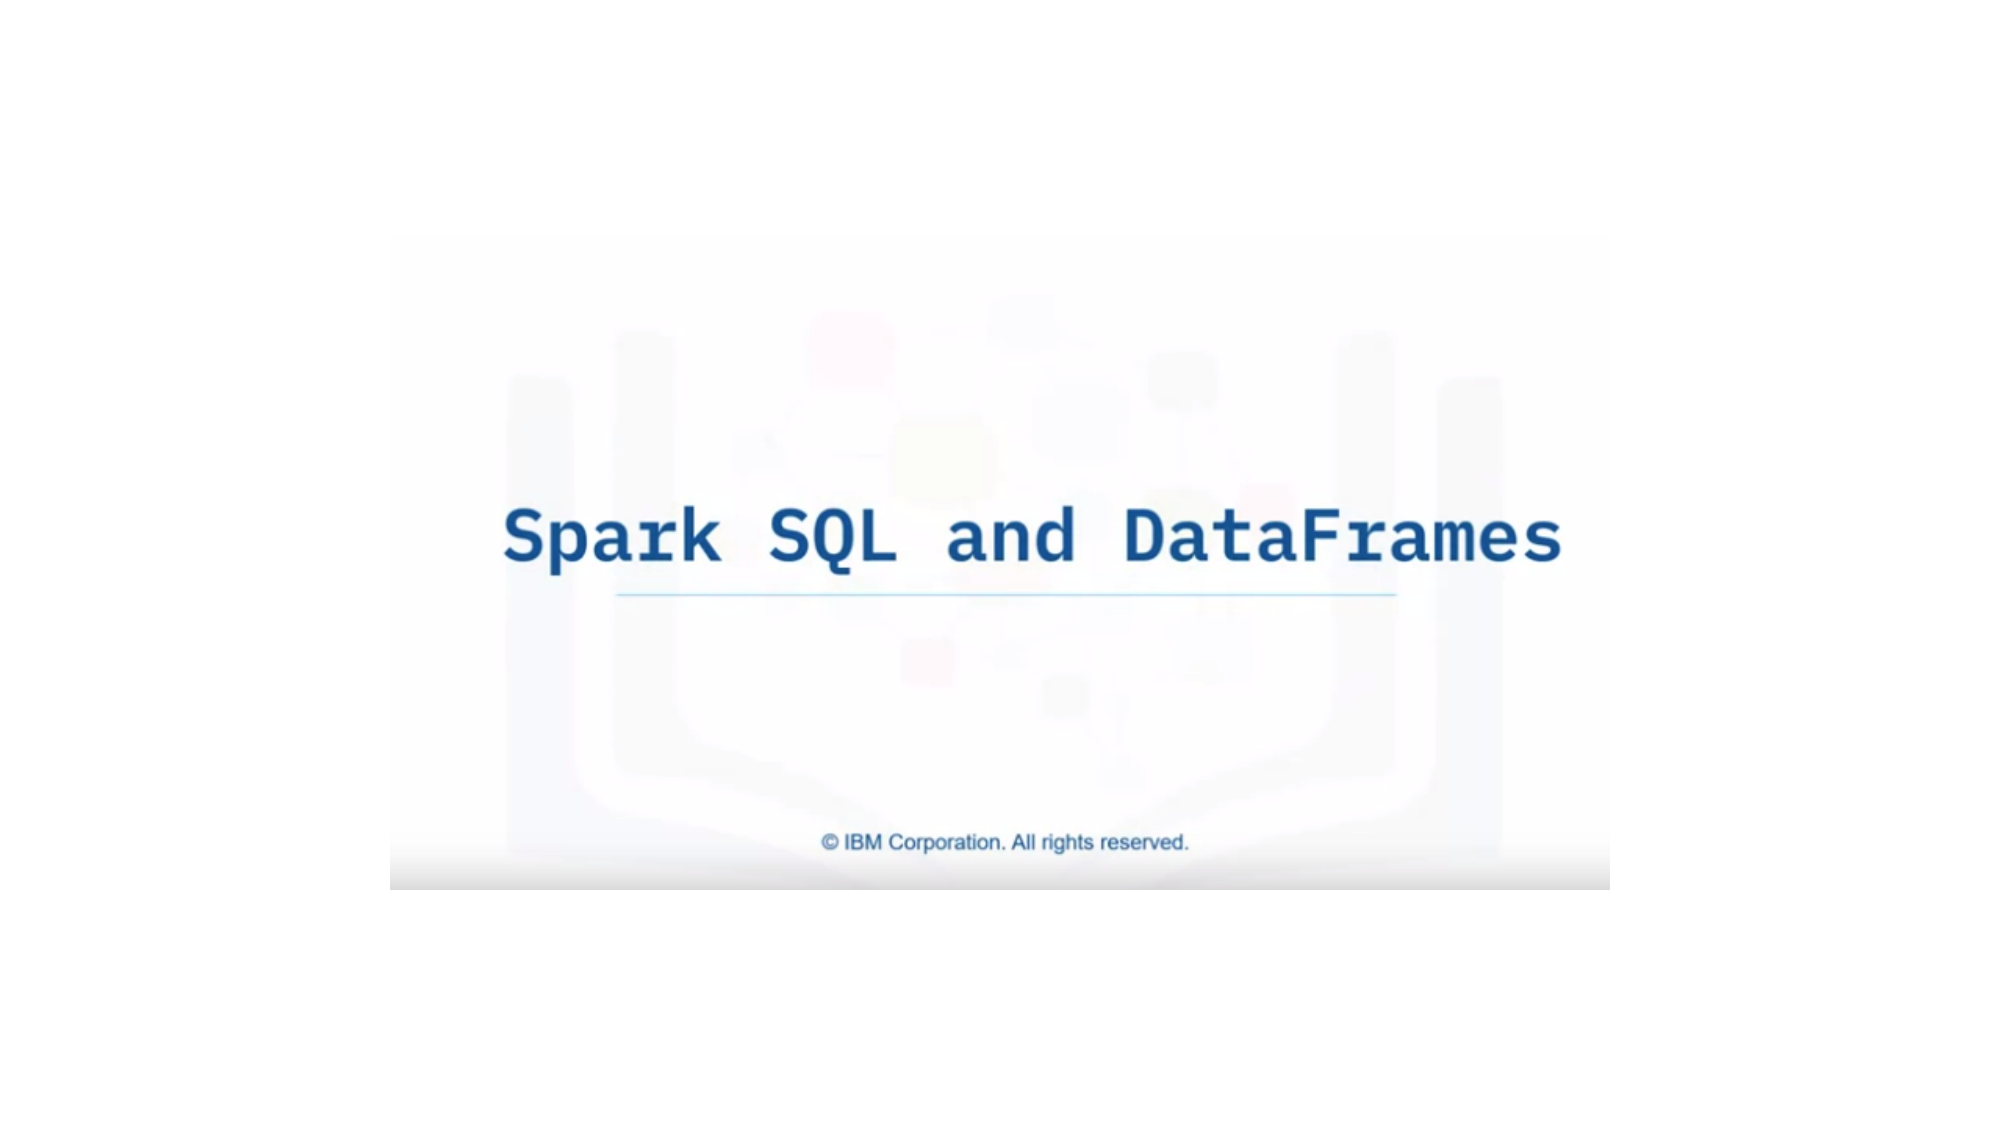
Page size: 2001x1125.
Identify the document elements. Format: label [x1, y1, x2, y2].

picture [390, 235, 1610, 890]
